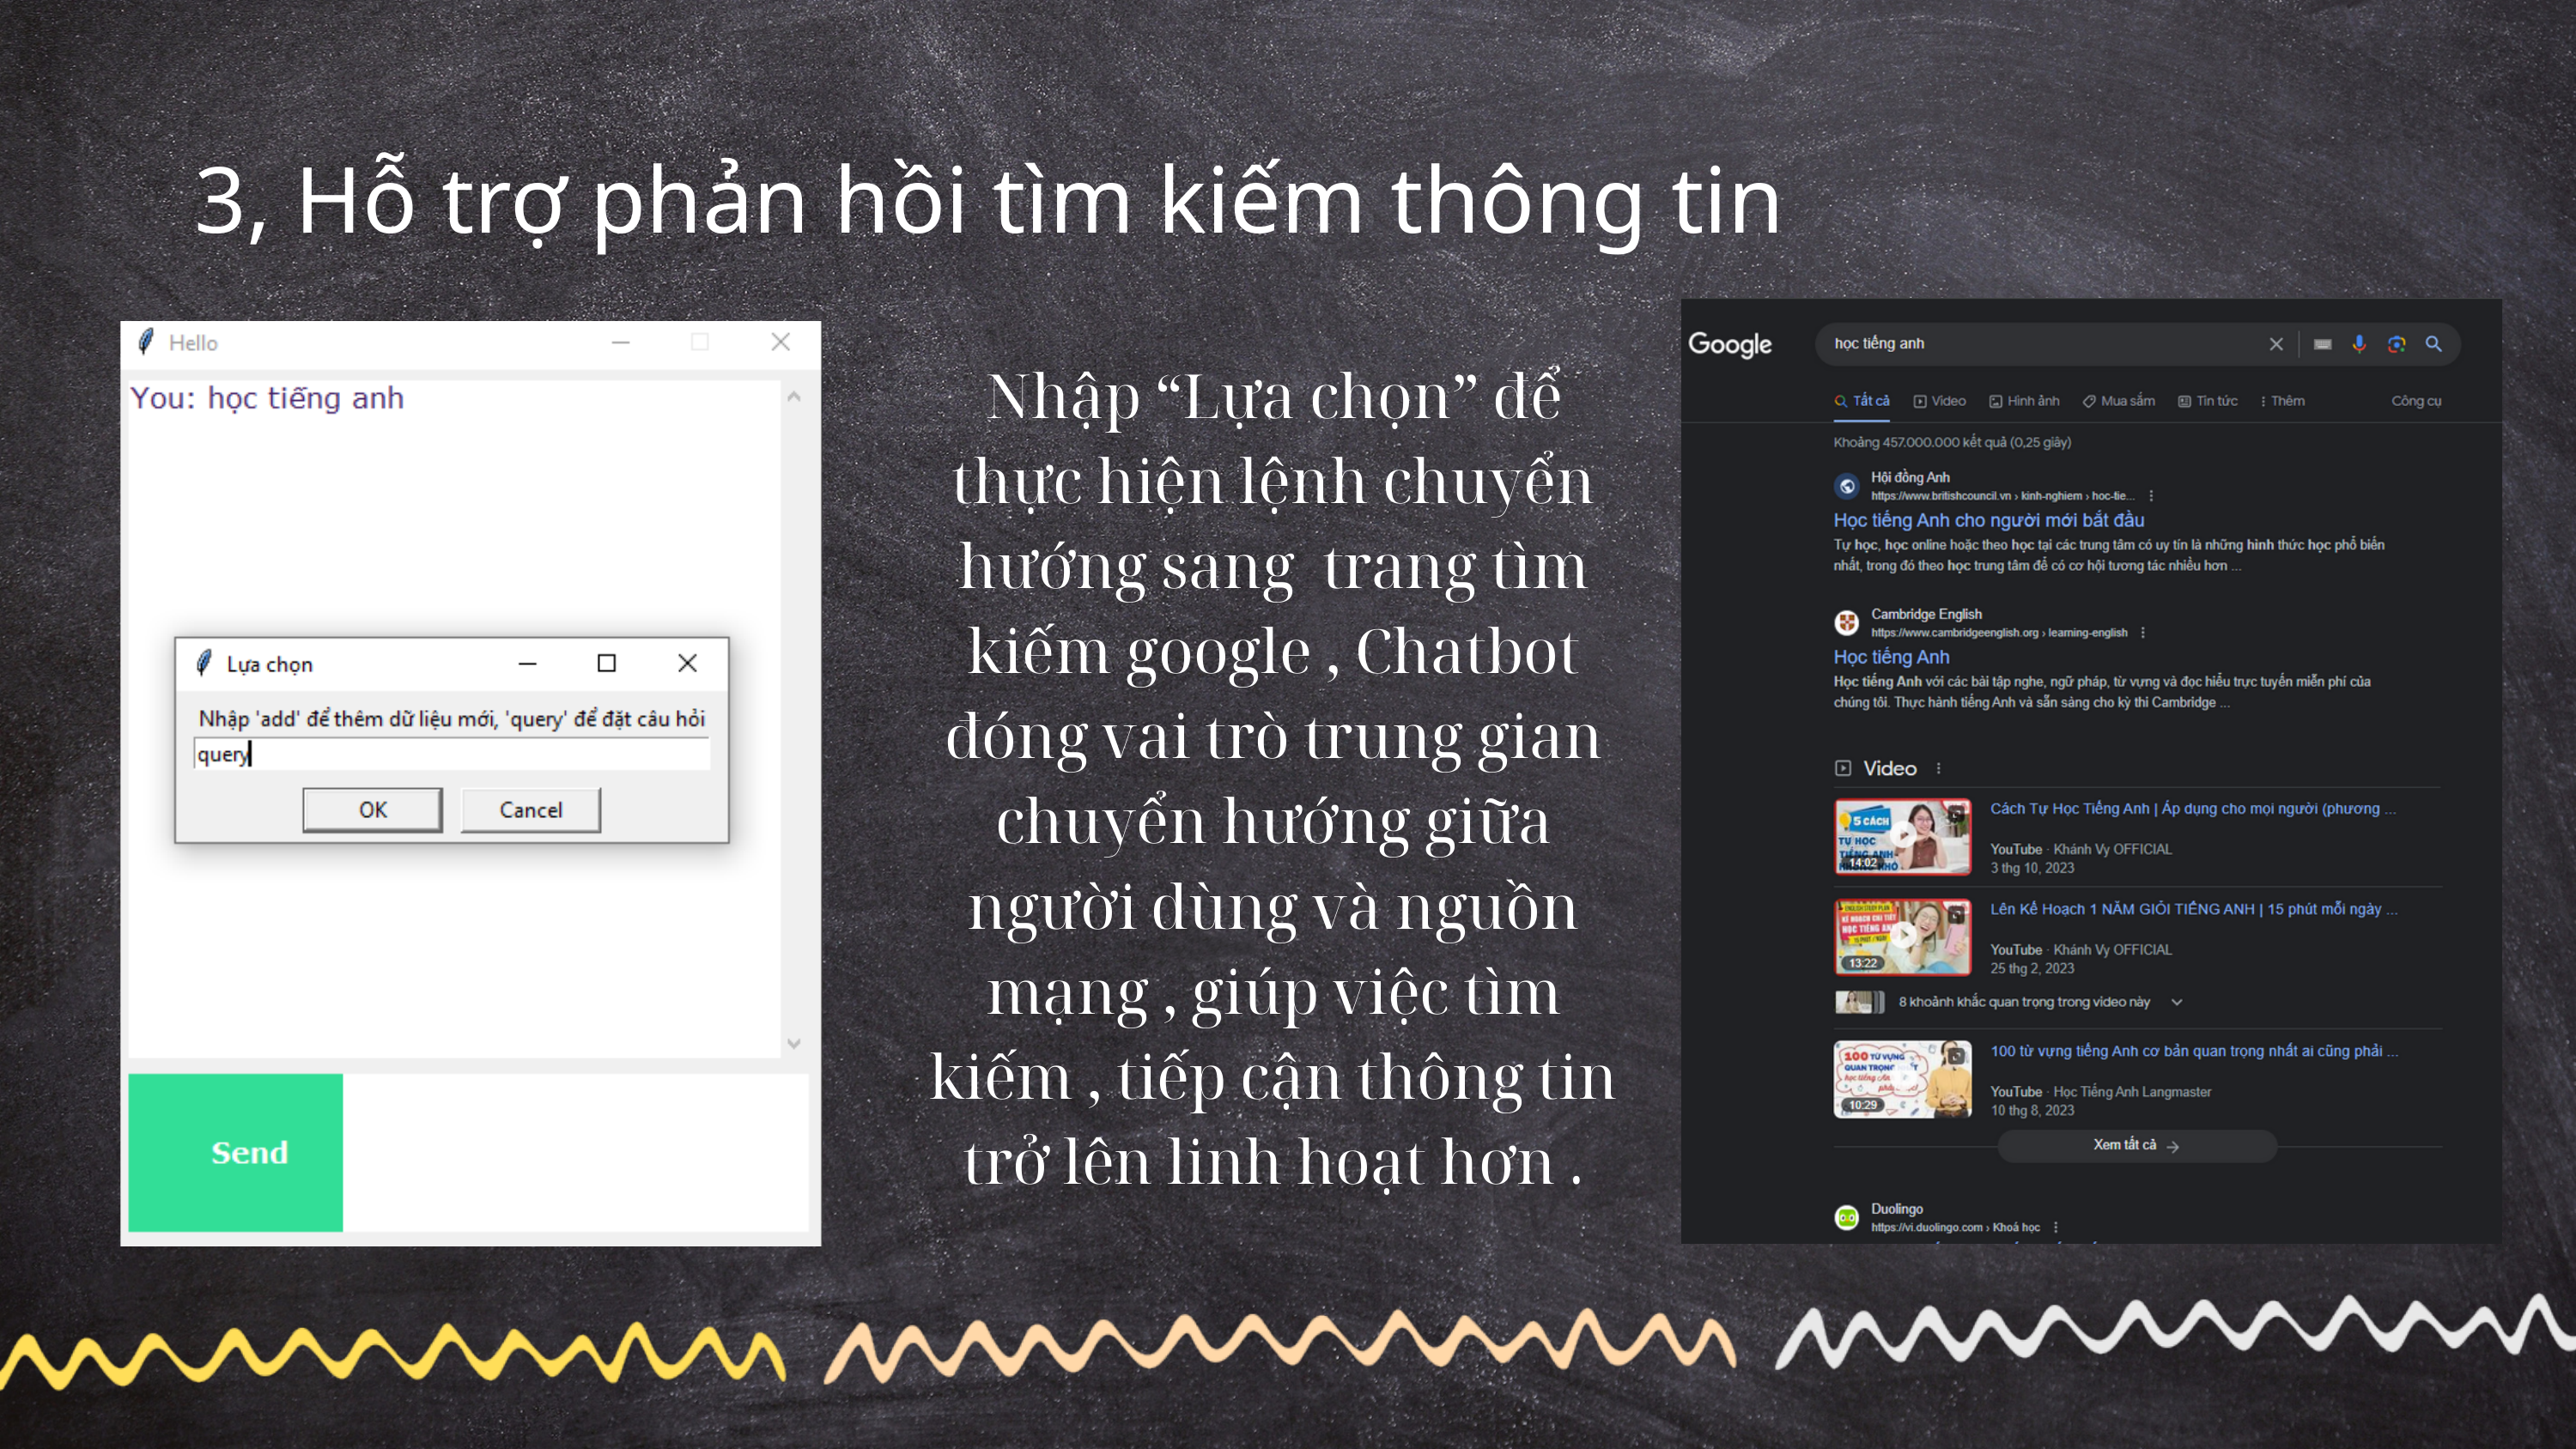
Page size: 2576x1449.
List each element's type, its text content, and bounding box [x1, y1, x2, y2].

text_box Nhập “Lựa chọn” để thực hiện lệnh chuyển hướng sang trang tìm kiếm google , Chatbot đóng vai trò trung gian chuyển hướng giữa người dùng và nguồn mạng , giúp việc tìm kiếm , tiếp cận thông tin trở lên linh hoạt hơn . [923, 345, 1625, 1197]
text_box 3, Hỗ trợ phản hồi tìm kiếm thông tin [100, 123, 1880, 252]
text_box [1758, 1243, 2576, 1402]
text_box [806, 1258, 1741, 1416]
text_box [1680, 298, 2503, 1244]
text_box [0, 0, 2576, 1449]
text_box [120, 321, 823, 1246]
text_box [0, 1271, 791, 1430]
